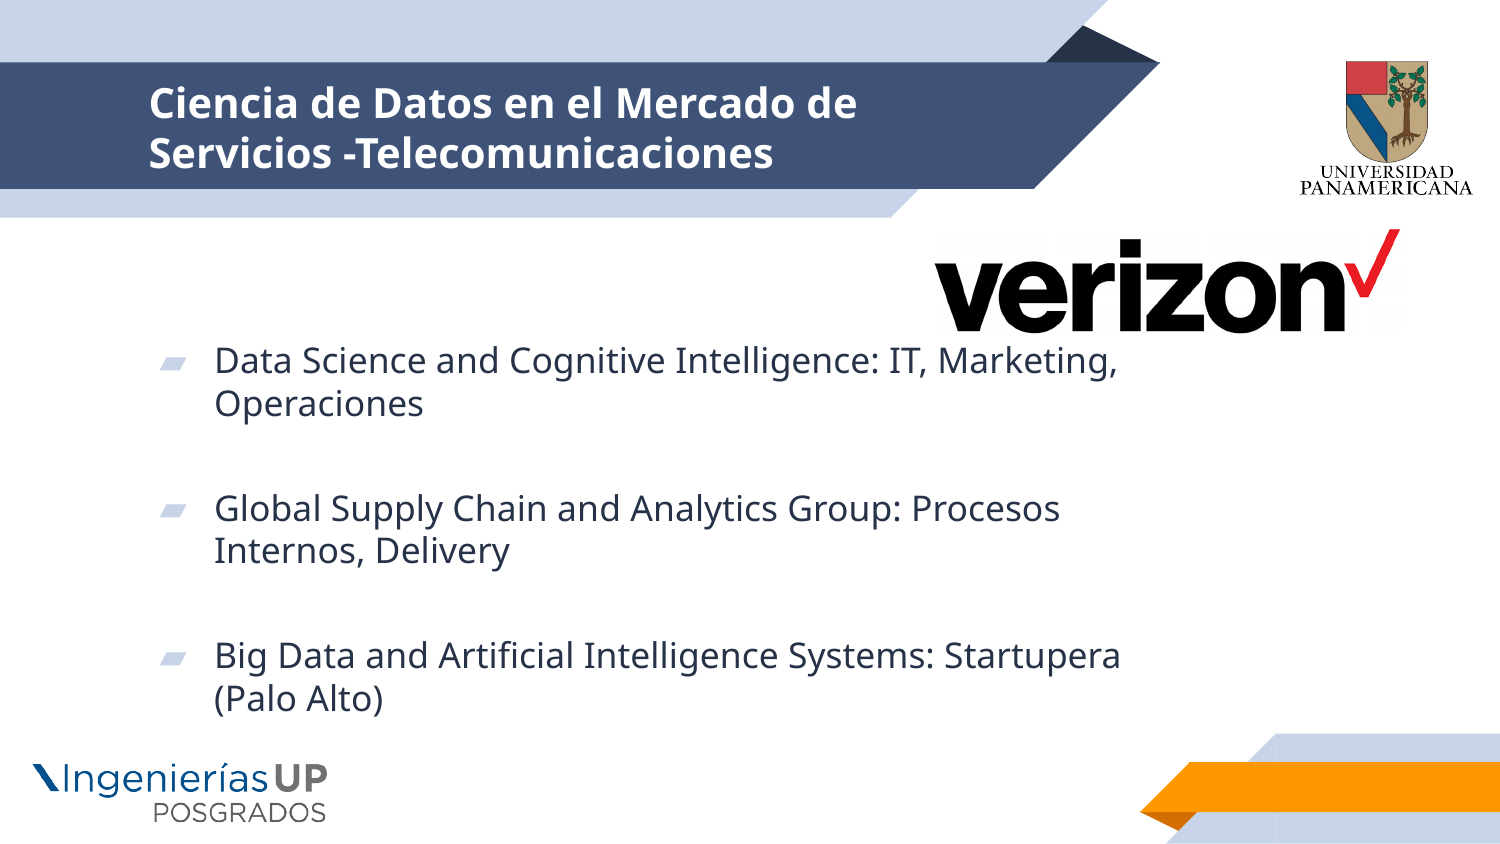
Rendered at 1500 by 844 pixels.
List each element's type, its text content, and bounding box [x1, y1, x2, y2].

picture [15, 737, 344, 844]
list Data Science and Cognitive Intelligence: IT, Marketing, Operaciones Global Supply Chain and Analytics Group: Procesos Internos, Delivery Big Data and Artificial Intelligence Systems: Startupera (Palo Alto) [133, 217, 1140, 734]
title Ciencia de Datos en el Mercado de Servicios -Telecomunicaciones [133, 64, 1035, 190]
picture [929, 226, 1402, 334]
picture [1286, 44, 1490, 210]
